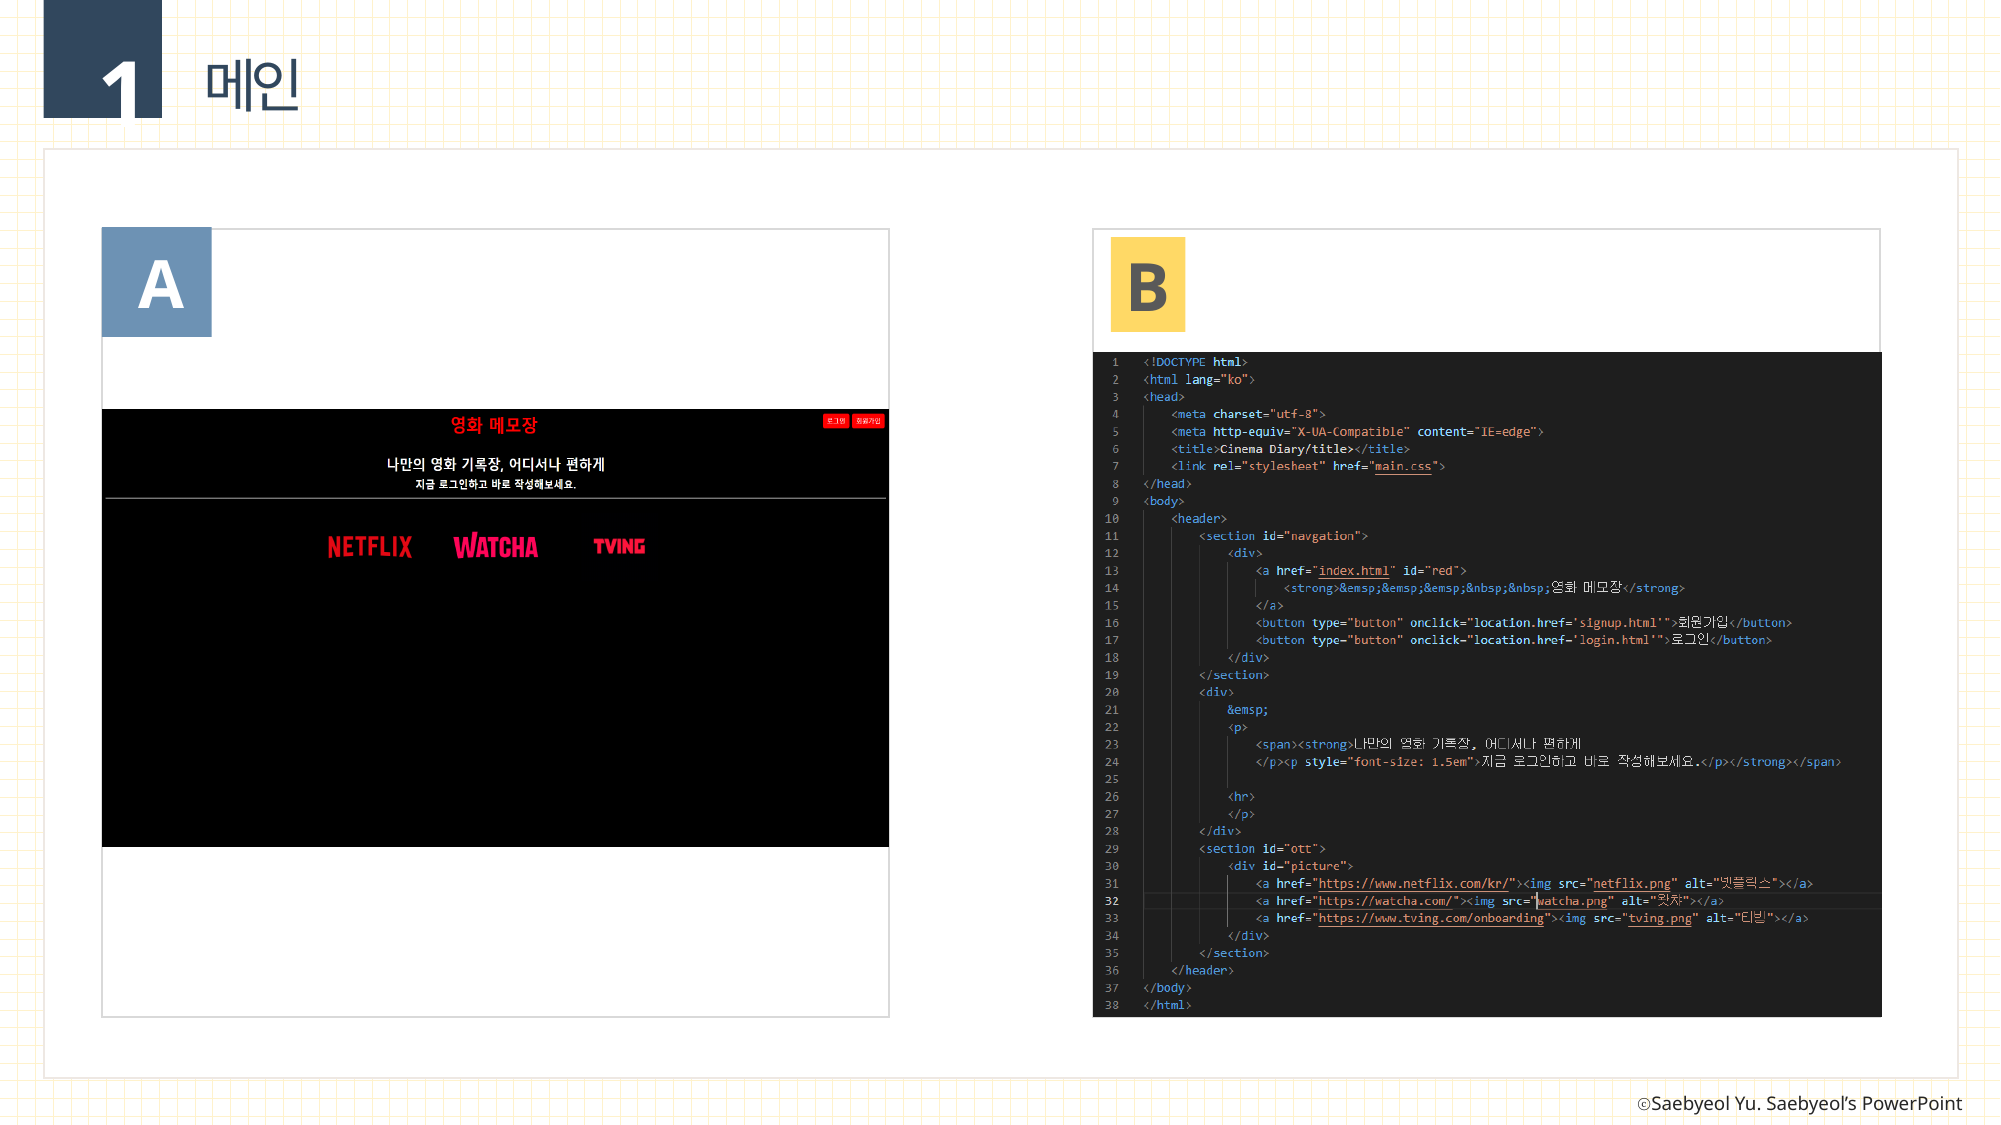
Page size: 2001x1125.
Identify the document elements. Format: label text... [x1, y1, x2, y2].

text_box A [123, 234, 200, 330]
text_box B [1110, 237, 1186, 332]
text_box [102, 229, 890, 1017]
picture [102, 408, 889, 847]
text_box 메인 [188, 41, 320, 126]
text_box [1093, 229, 1881, 352]
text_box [43, 0, 165, 153]
text_box [101, 227, 212, 337]
text_box [43, 149, 1958, 1079]
picture [1093, 352, 1882, 1017]
